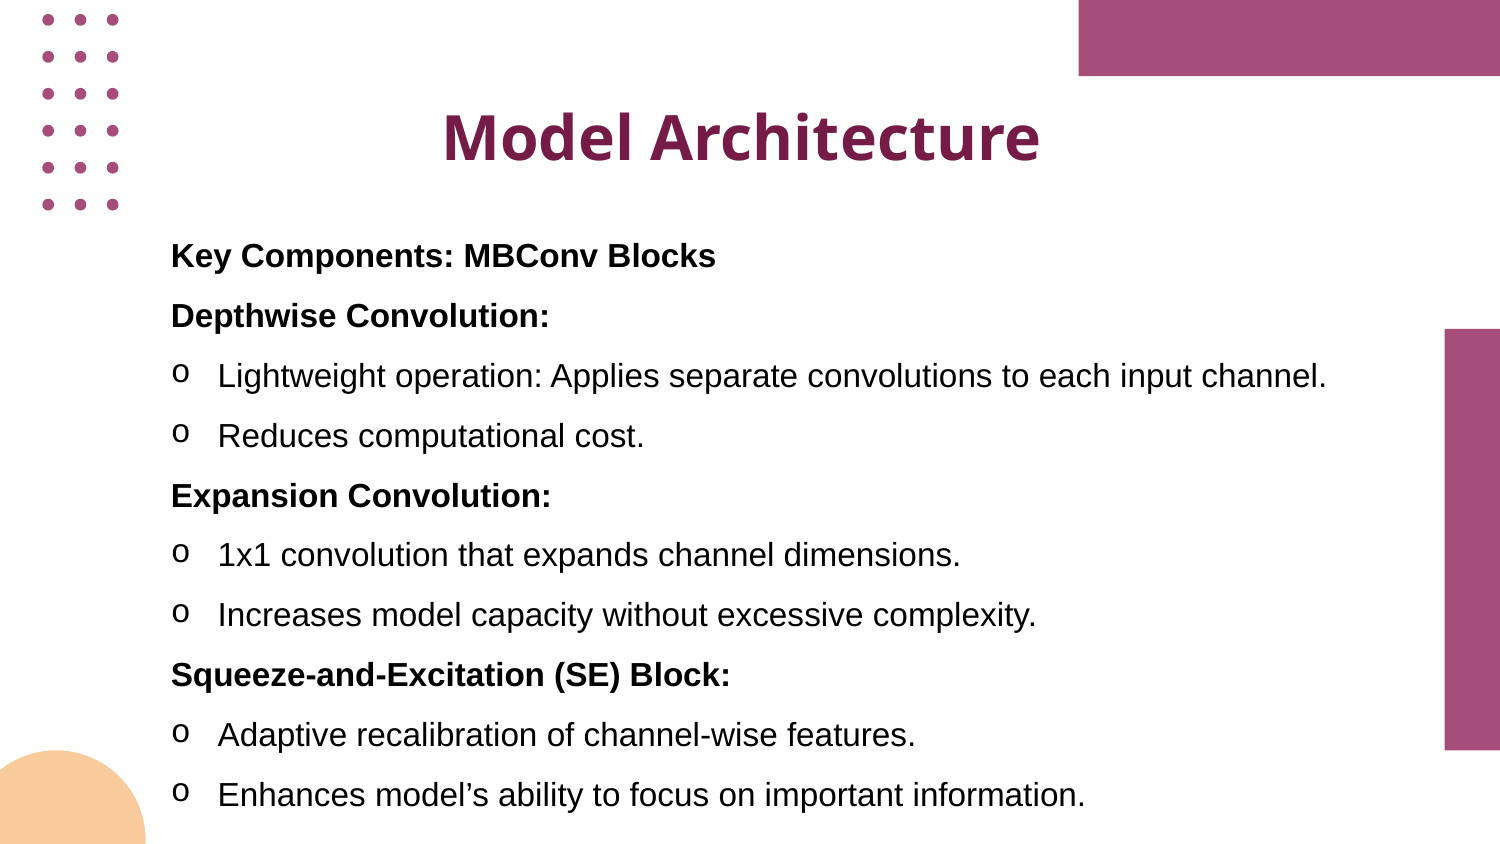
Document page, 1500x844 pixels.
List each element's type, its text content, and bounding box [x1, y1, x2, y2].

text_box [1078, 0, 1500, 77]
text_box [1444, 328, 1500, 751]
text_box Model Architecture [120, 79, 1380, 192]
text_box [0, 750, 146, 844]
text_box Key Components: MBConv Blocks Depthwise Convolution: Lightweight operation: Applies separate convolutions to each input channel. Reduces computational cost. Expansion Convolution: 1x1 convolution that expands channel dimensions. Increases model capacity without excessive complexity. Squeeze-and-Excitation (SE) Block: Adaptive recalibration of channel-wise features. Enhances model’s ability to focus on important information. [155, 206, 1394, 844]
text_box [0, 55, 198, 132]
